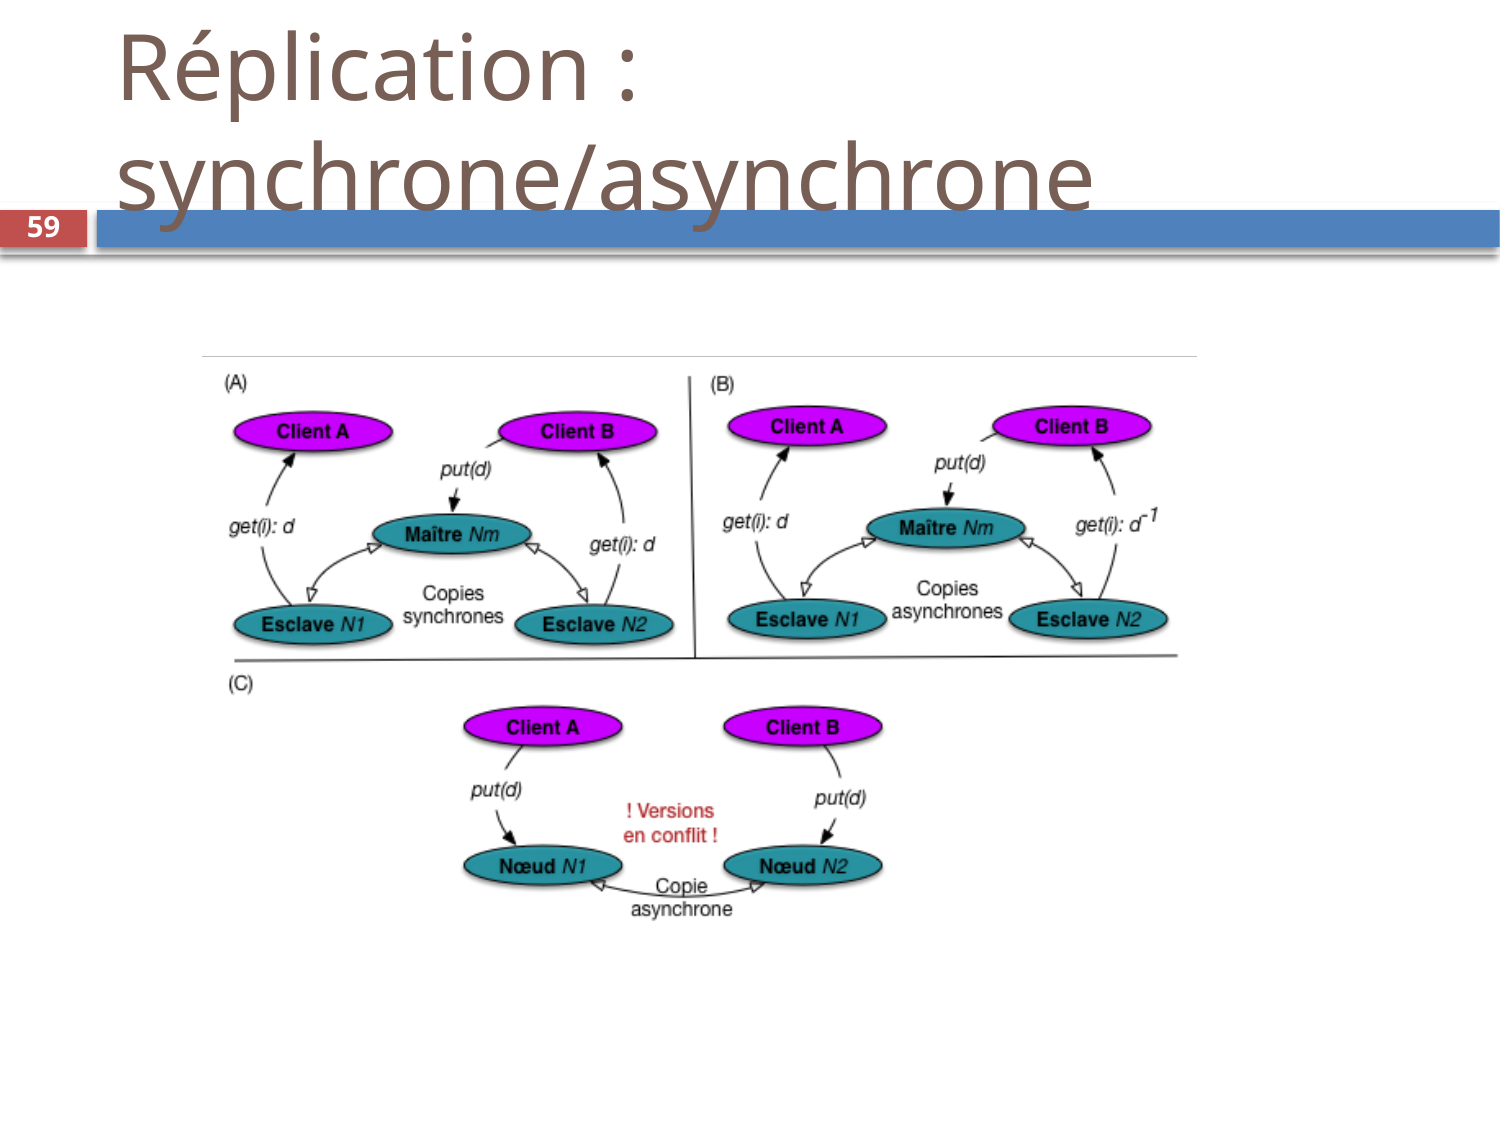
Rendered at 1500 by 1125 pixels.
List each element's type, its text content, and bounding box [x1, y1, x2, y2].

text_box Réplication : synchrone/asynchrone [100, 37, 1438, 200]
picture [202, 346, 1198, 944]
text_box ‹#› [0, 208, 88, 249]
